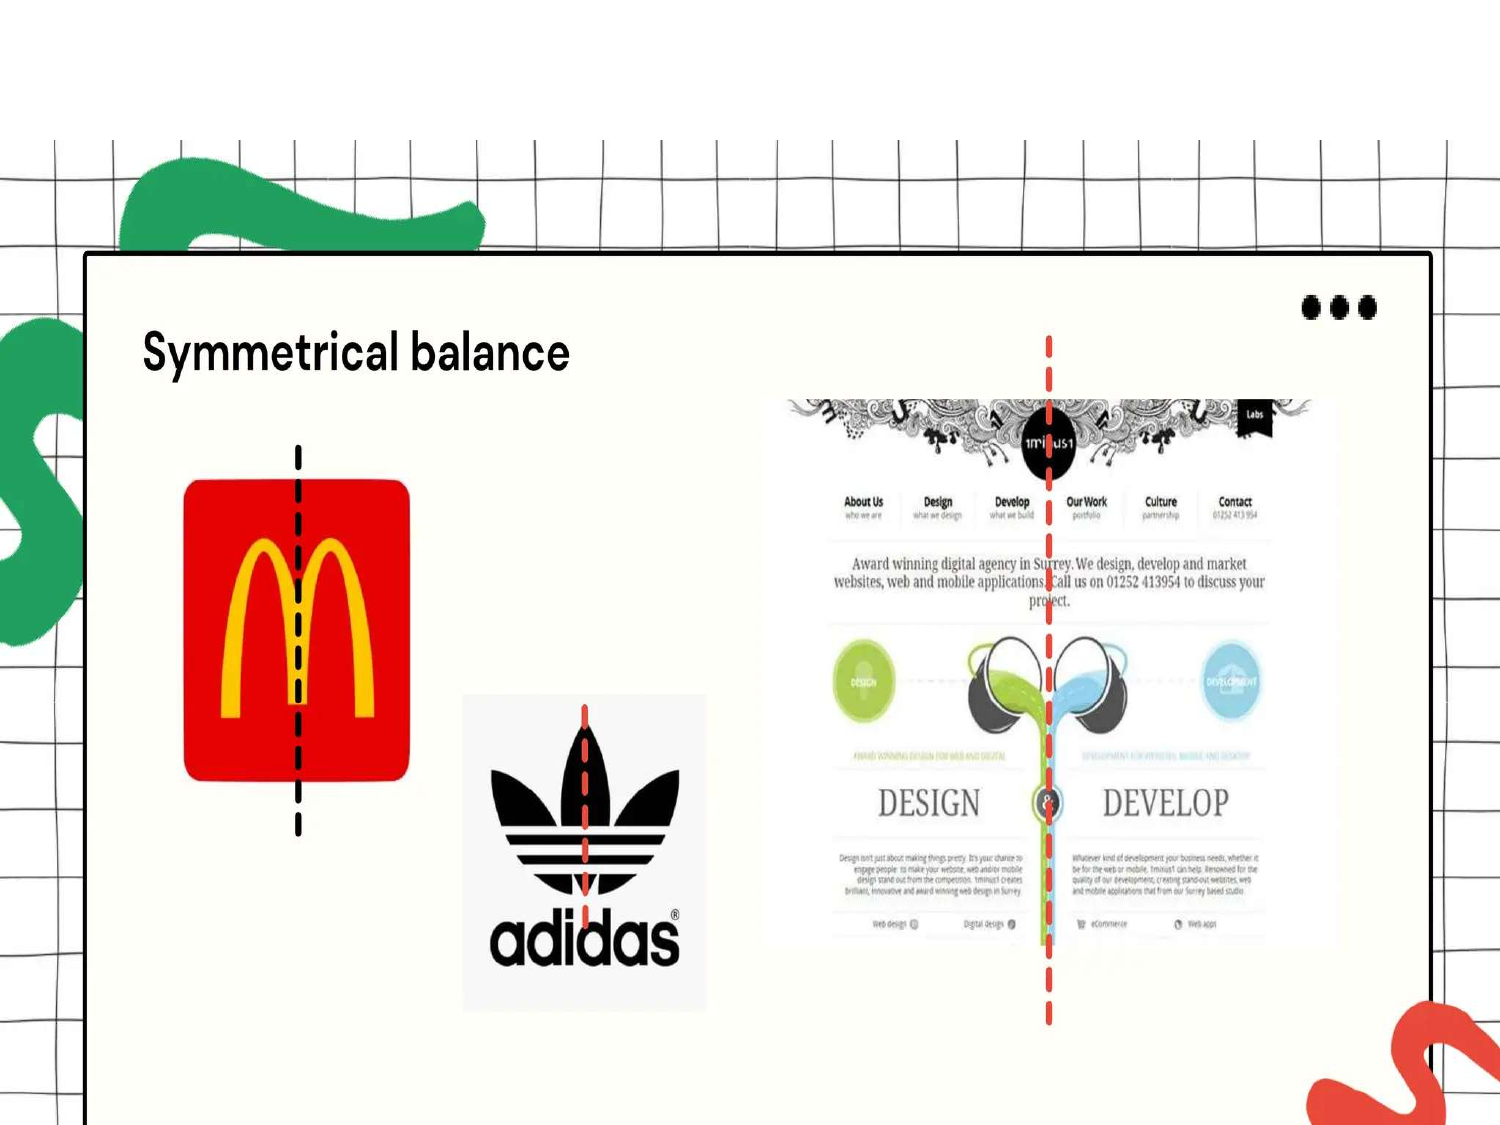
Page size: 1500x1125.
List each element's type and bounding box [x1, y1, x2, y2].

picture [0, 140, 1500, 1125]
